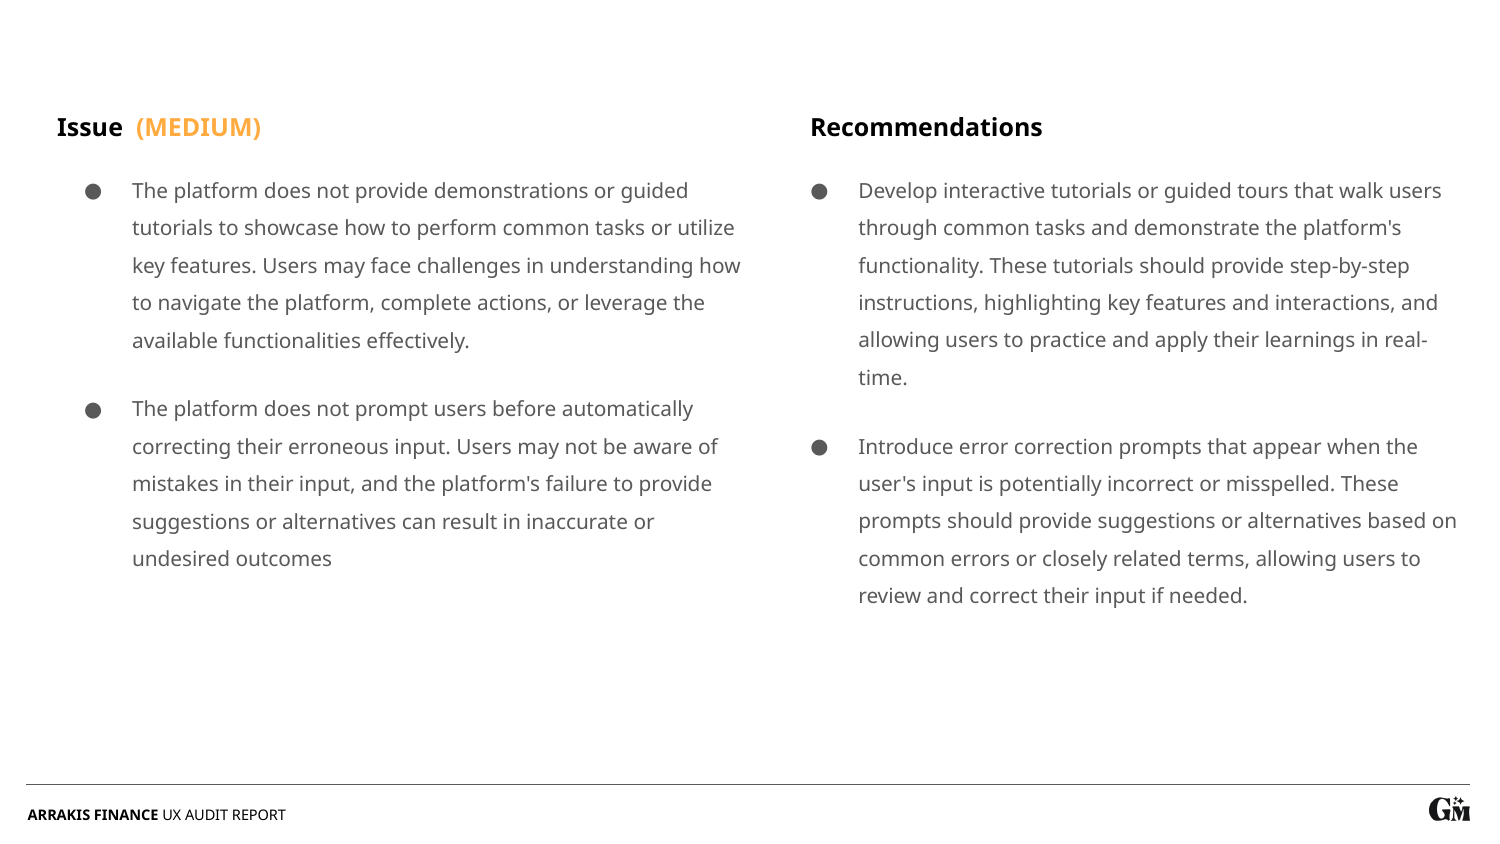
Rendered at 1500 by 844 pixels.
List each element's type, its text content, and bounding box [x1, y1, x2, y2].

text_box Recommendations [795, 96, 1331, 149]
text_box The platform does not provide demonstrations or guided tutorials to showcase how to perform common tasks or utilize key features. Users may face challenges in understanding how to navigate the platform, complete actions, or leverage the available functionalities effectively. The platform does not prompt users before automatically correcting their erroneous input. Users may not be aware of mistakes in their input, and the platform's failure to provide suggestions or alternatives can result in inaccurate or undesired outcomes [41, 150, 758, 655]
picture [1429, 796, 1470, 821]
text_box Issue (MEDIUM) [41, 96, 535, 150]
text_box Develop interactive tutorials or guided tours that walk users through common tasks and demonstrate the platform's functionality. These tutorials should provide step-by-step instructions, highlighting key features and interactions, and allowing users to practice and apply their learnings in real-time. Introduce error correction prompts that appear when the user's input is potentially incorrect or misspelled. These prompts should provide suggestions or alternatives based on common errors or closely related terms, allowing users to review and correct their input if needed. [768, 149, 1484, 692]
